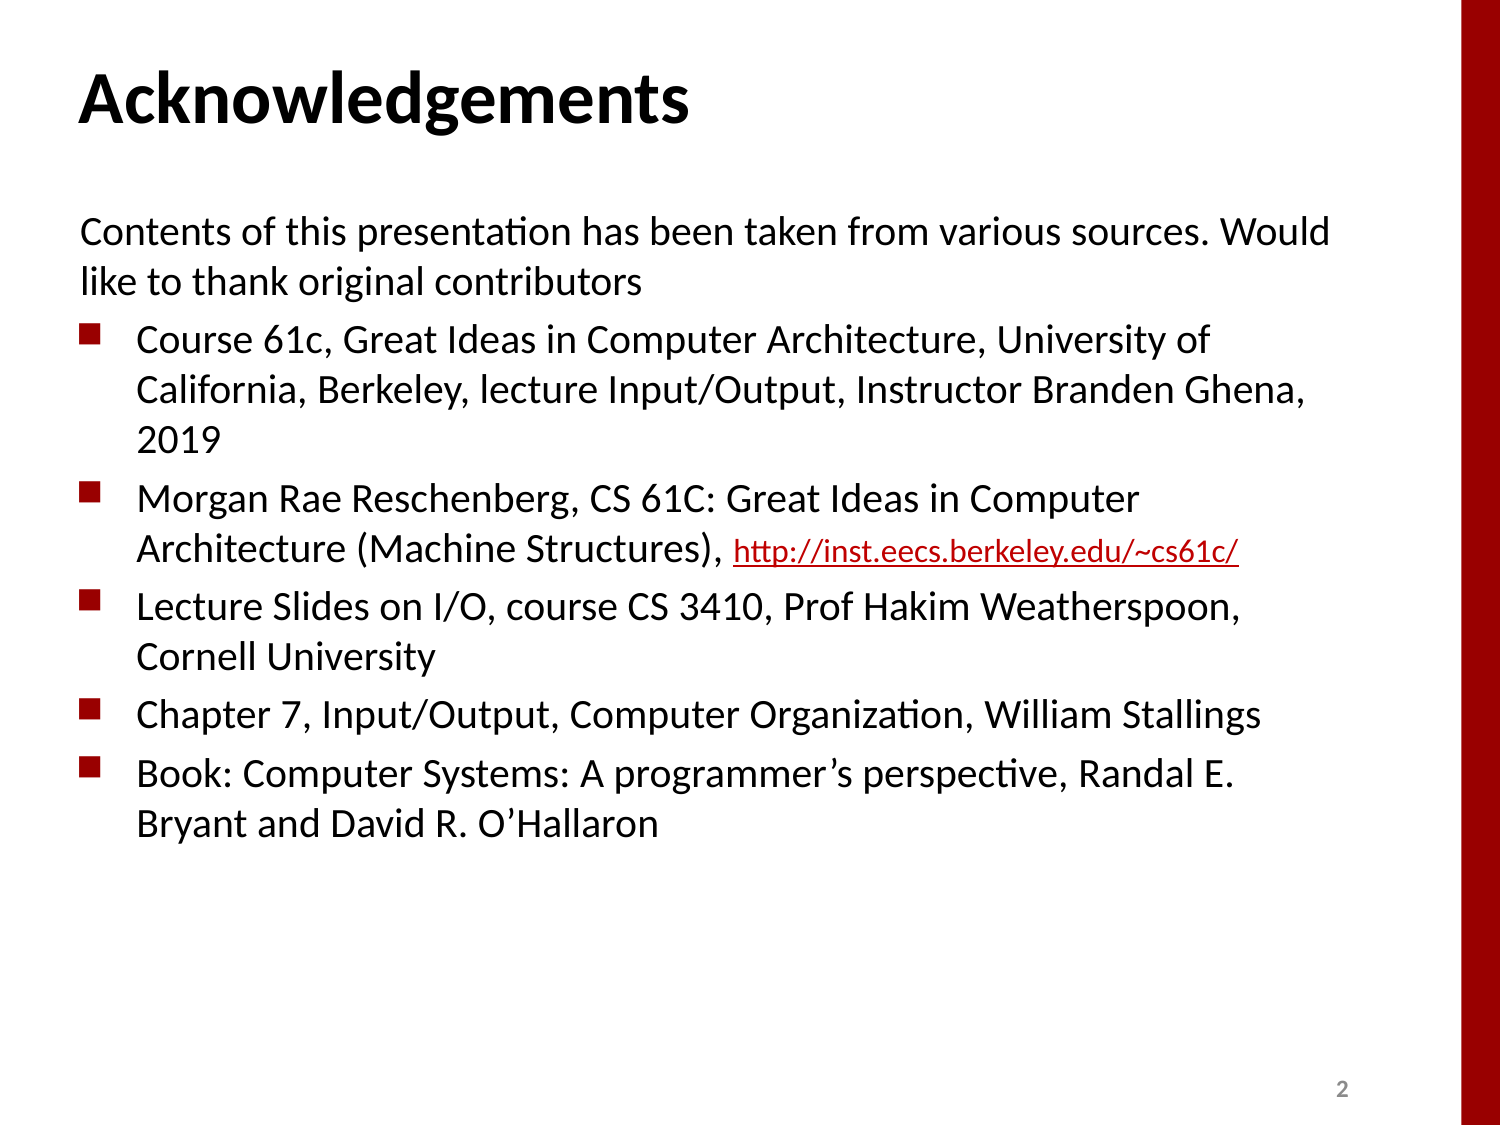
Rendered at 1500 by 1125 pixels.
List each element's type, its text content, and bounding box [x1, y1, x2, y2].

list Contents of this presentation has been taken from various sources. Would like to thank original contributors Course 61c, Great Ideas in Computer Architecture, University of California, Berkeley, lecture Input/Output, Instructor Branden Ghena, 2019 Morgan Rae Reschenberg, CS 61C: Great Ideas in Computer Architecture (Machine Structures), http://inst.eecs.berkeley.edu/~cs61c/ Lecture Slides on I/O, course CS 3410, Prof Hakim Weatherspoon, Cornell University Chapter 7, Input/Output, Computer Organization, William Stallings Book: Computer Systems: A programmer’s perspective, Randal E. Bryant and David R. O’Hallaron [64, 196, 1361, 1048]
title Acknowledgements [63, 30, 1310, 157]
